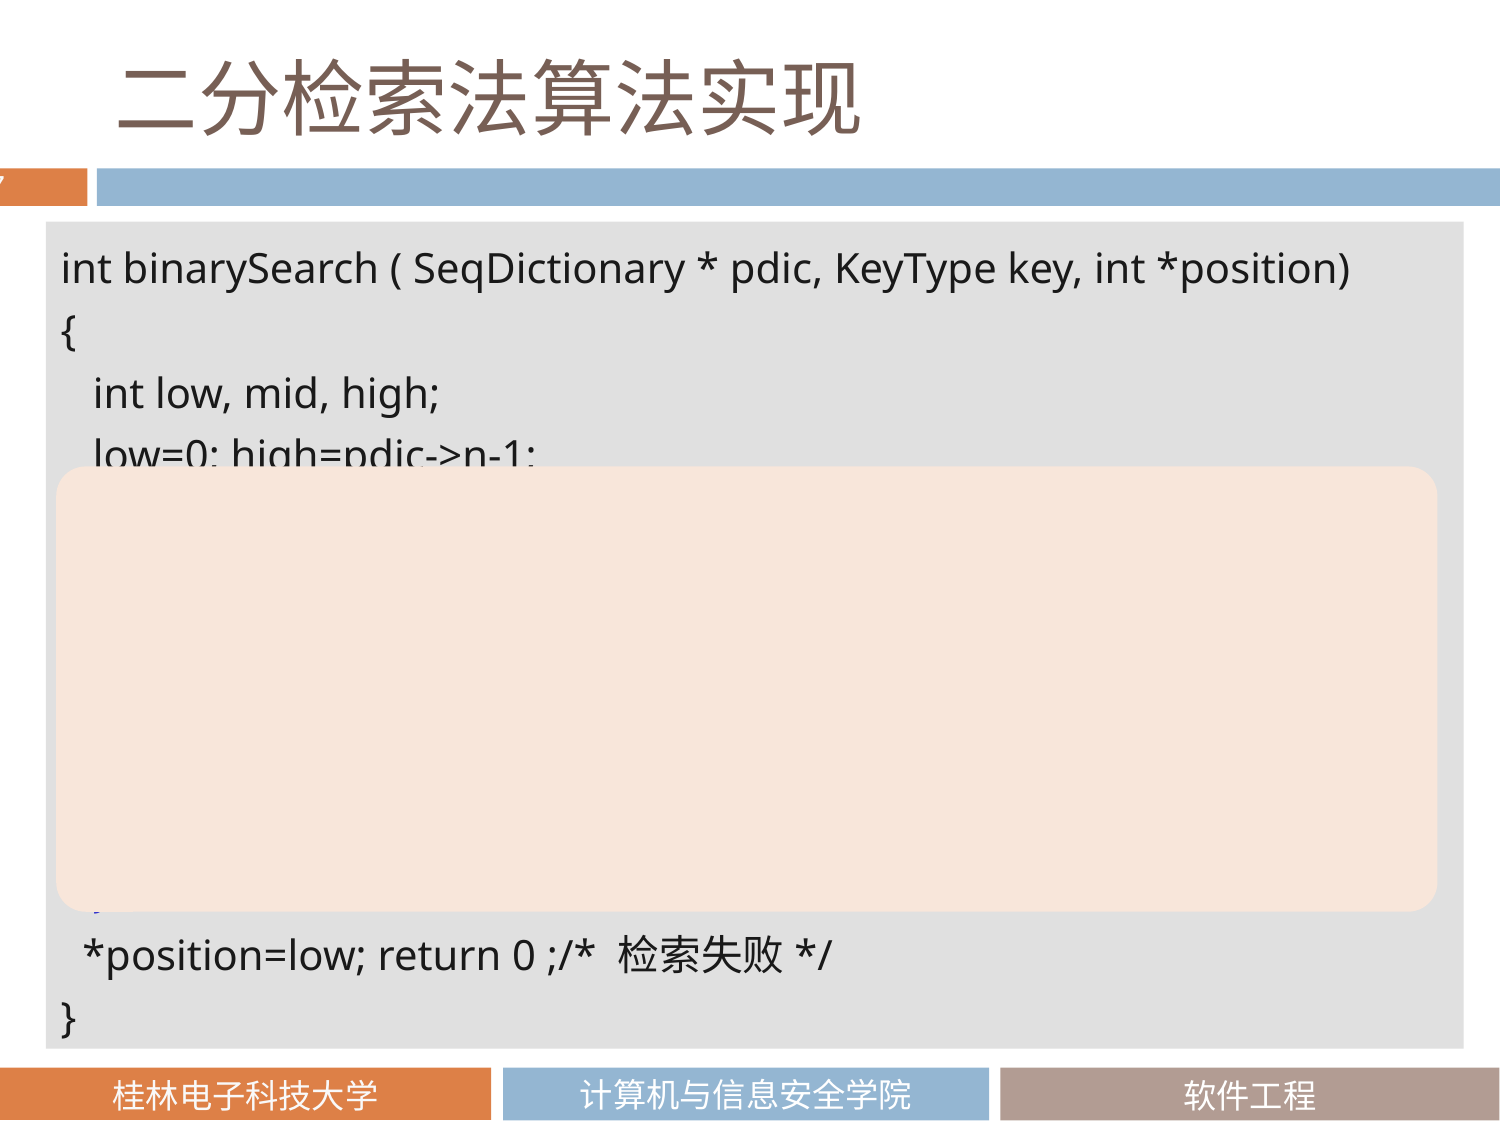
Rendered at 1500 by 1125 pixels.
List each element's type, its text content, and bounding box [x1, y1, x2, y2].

title 二分检索法算法实现 [99, 37, 1438, 155]
text_box [56, 466, 1438, 912]
text_box int binarySearch ( SeqDictionary * pdic, KeyType key, int *position) { int low, mid, high; low=0; high=pdic->n-1; while(low<=high) { mid=(low+high)/2; if(pdic->element[mid].key==key) { *position=mid; return(1); }/* 检索成功*/ else if(pdic->element[mid].key>key) high=mid-1;/* 检索左半区*/ else low=mid+1;/* 检索右半区*/ } *position=low; return 0 ;/* 检索失败*/ } [45, 221, 1464, 1049]
